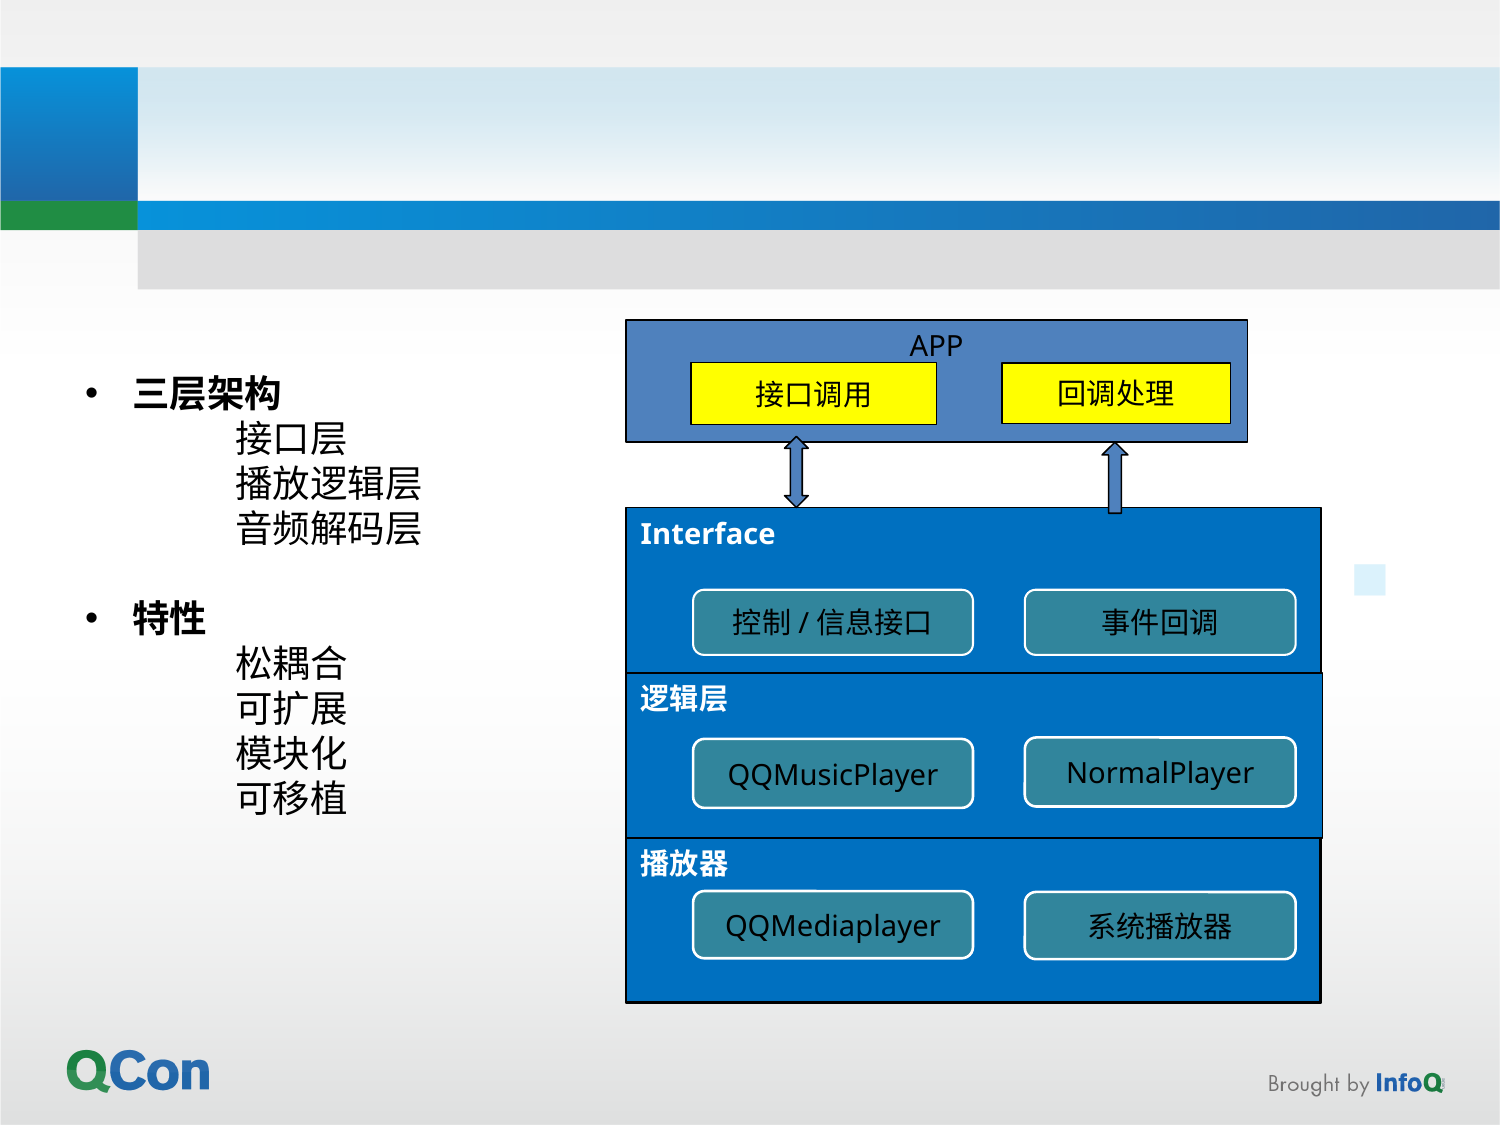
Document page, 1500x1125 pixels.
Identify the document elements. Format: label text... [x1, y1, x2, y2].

text_box QQMusicPlayer [693, 738, 973, 808]
text_box [1102, 442, 1128, 514]
text_box 播放器 [625, 838, 1321, 1002]
text_box QQMediaplayer [693, 891, 973, 959]
picture [0, 0, 1500, 1125]
text_box [784, 436, 809, 508]
text_box 事件回调 [1024, 589, 1296, 655]
text_box 回调处理 [1001, 362, 1231, 424]
text_box NormalPlayer [1024, 737, 1296, 807]
text_box Interface [626, 507, 1322, 672]
text_box 逻辑层 [625, 672, 1323, 839]
text_box 接口调用 [691, 362, 937, 425]
text_box 控制/信息接口 [693, 589, 973, 655]
text_box 三层架构 接口层 播放逻辑层 音频解码层 特性 松耦合 可扩展 模块化 可移植 [70, 362, 626, 828]
text_box APP [625, 320, 1248, 443]
text_box 系统播放器 [1024, 891, 1296, 960]
